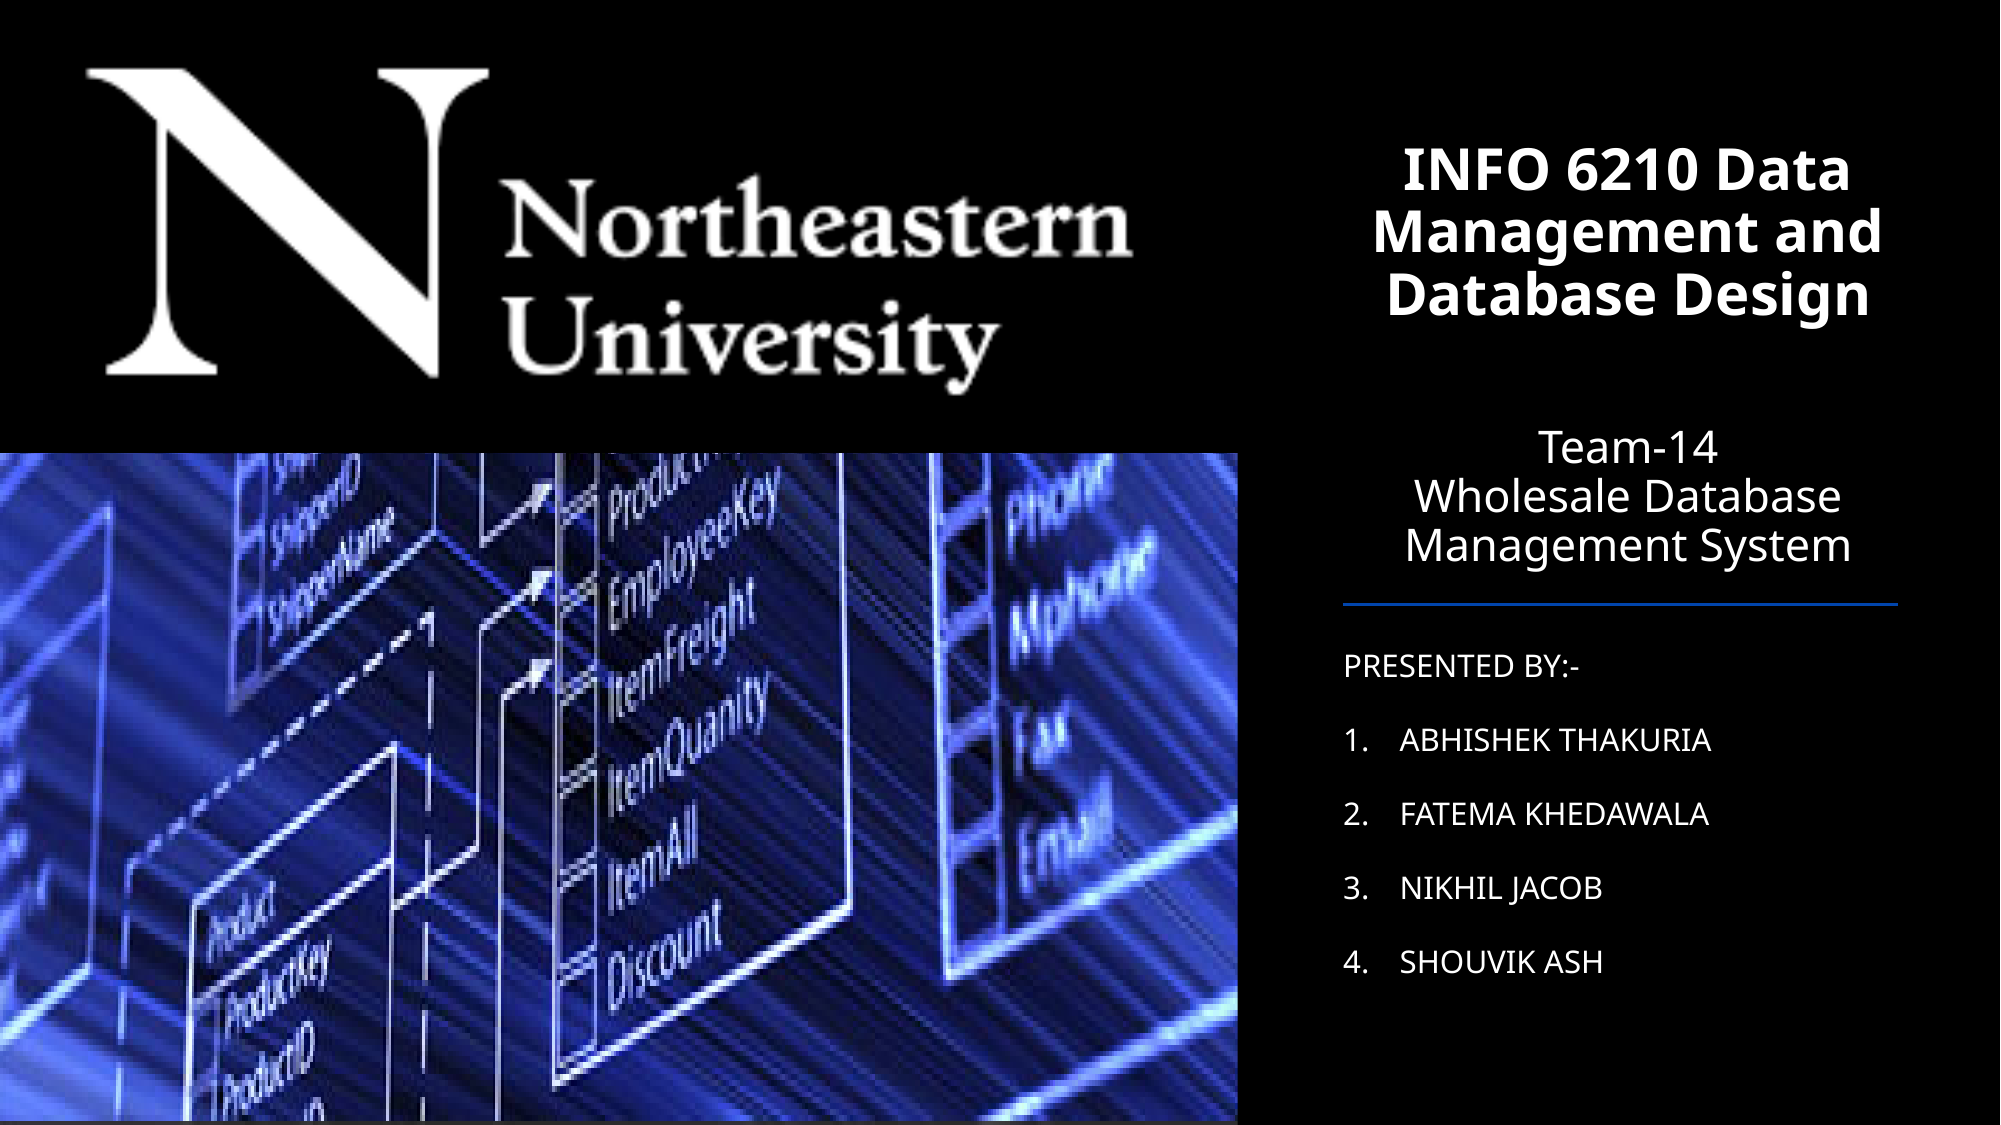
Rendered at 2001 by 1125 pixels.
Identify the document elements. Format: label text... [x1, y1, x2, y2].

subtitle PRESENTED BY:- ABHISHEK THAKURIA FATEMA KHEDAWALA NIKHIL JACOB SHOUVIK ASH [1328, 631, 1929, 1020]
title INFO 6210 Data Management and Database Design Team-14 Wholesale Database Management System [1328, 104, 1929, 579]
picture [0, 0, 1241, 1125]
text_box [1242, 0, 2000, 1125]
